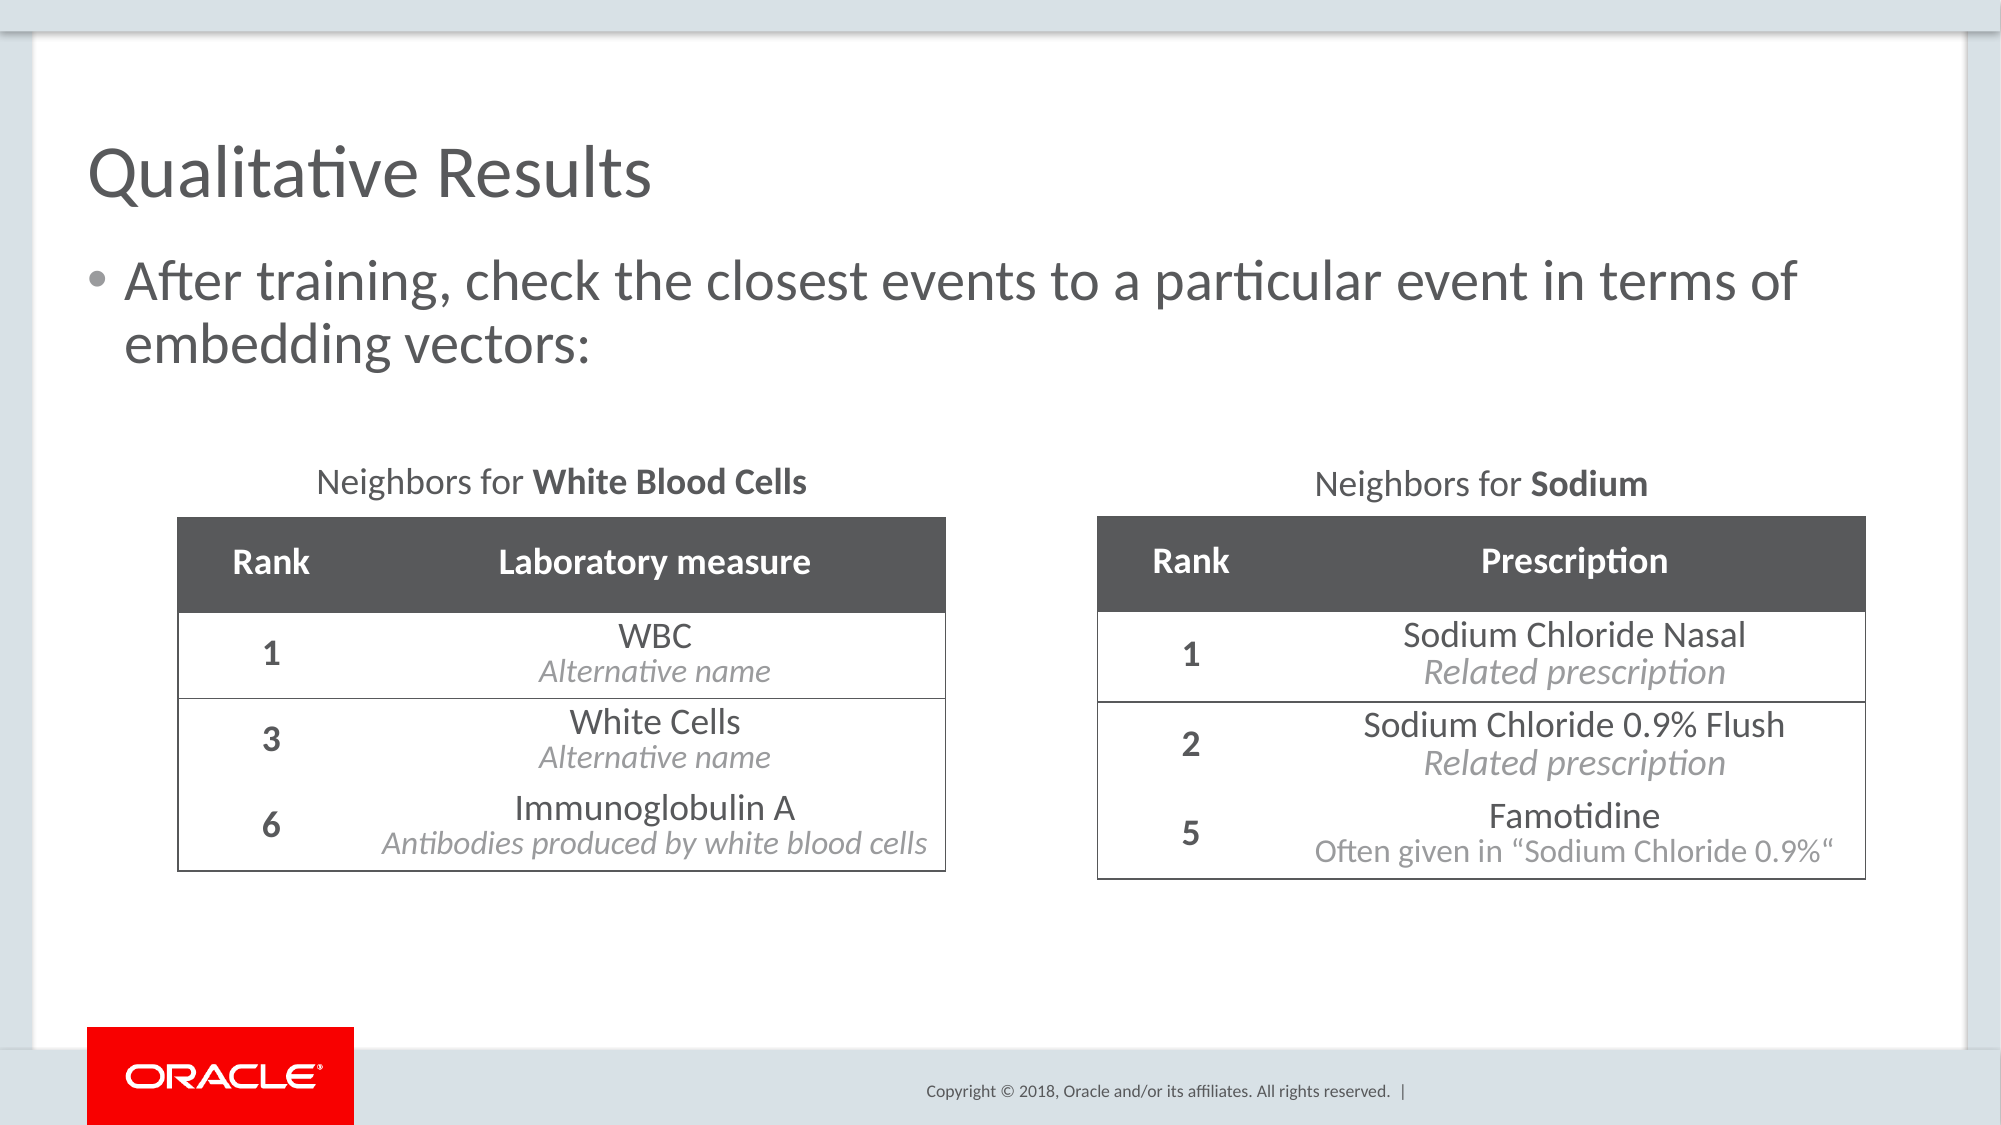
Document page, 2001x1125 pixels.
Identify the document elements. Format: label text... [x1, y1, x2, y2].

table_cell 3 [179, 699, 365, 785]
text_box Neighbors for Sodium [1168, 463, 1795, 505]
title Qualitative Results [87, 66, 1913, 213]
table_cell 5 [1098, 793, 1285, 878]
table_cell Sodium Chloride Nasal Related prescription [1285, 612, 1865, 701]
table_cell 2 [1098, 703, 1285, 793]
table_header Prescription [1285, 518, 1865, 611]
table_cell Famotidine Often given in “Sodium Chloride 0.9%“ [1285, 793, 1865, 878]
table_cell 1 [179, 613, 365, 698]
table_cell 1 [1098, 612, 1285, 701]
table_cell WBC Alternative name [365, 613, 945, 698]
table_cell Sodium Chloride 0.9% Flush Related prescription [1285, 703, 1865, 793]
text_box Neighbors for White Blood Cells [248, 462, 875, 504]
picture [87, 1027, 354, 1125]
table_cell White Cells Alternative name [365, 699, 945, 785]
table_header Rank [179, 519, 365, 612]
table_cell 6 [179, 785, 365, 870]
list After training, check the closest events to a particular event in terms of embedding vectors: [87, 249, 1913, 381]
table_header Rank [1098, 518, 1285, 611]
table_header Laboratory measure [365, 519, 945, 612]
table_cell Immunoglobulin A Antibodies produced by white blood cells [365, 785, 945, 870]
